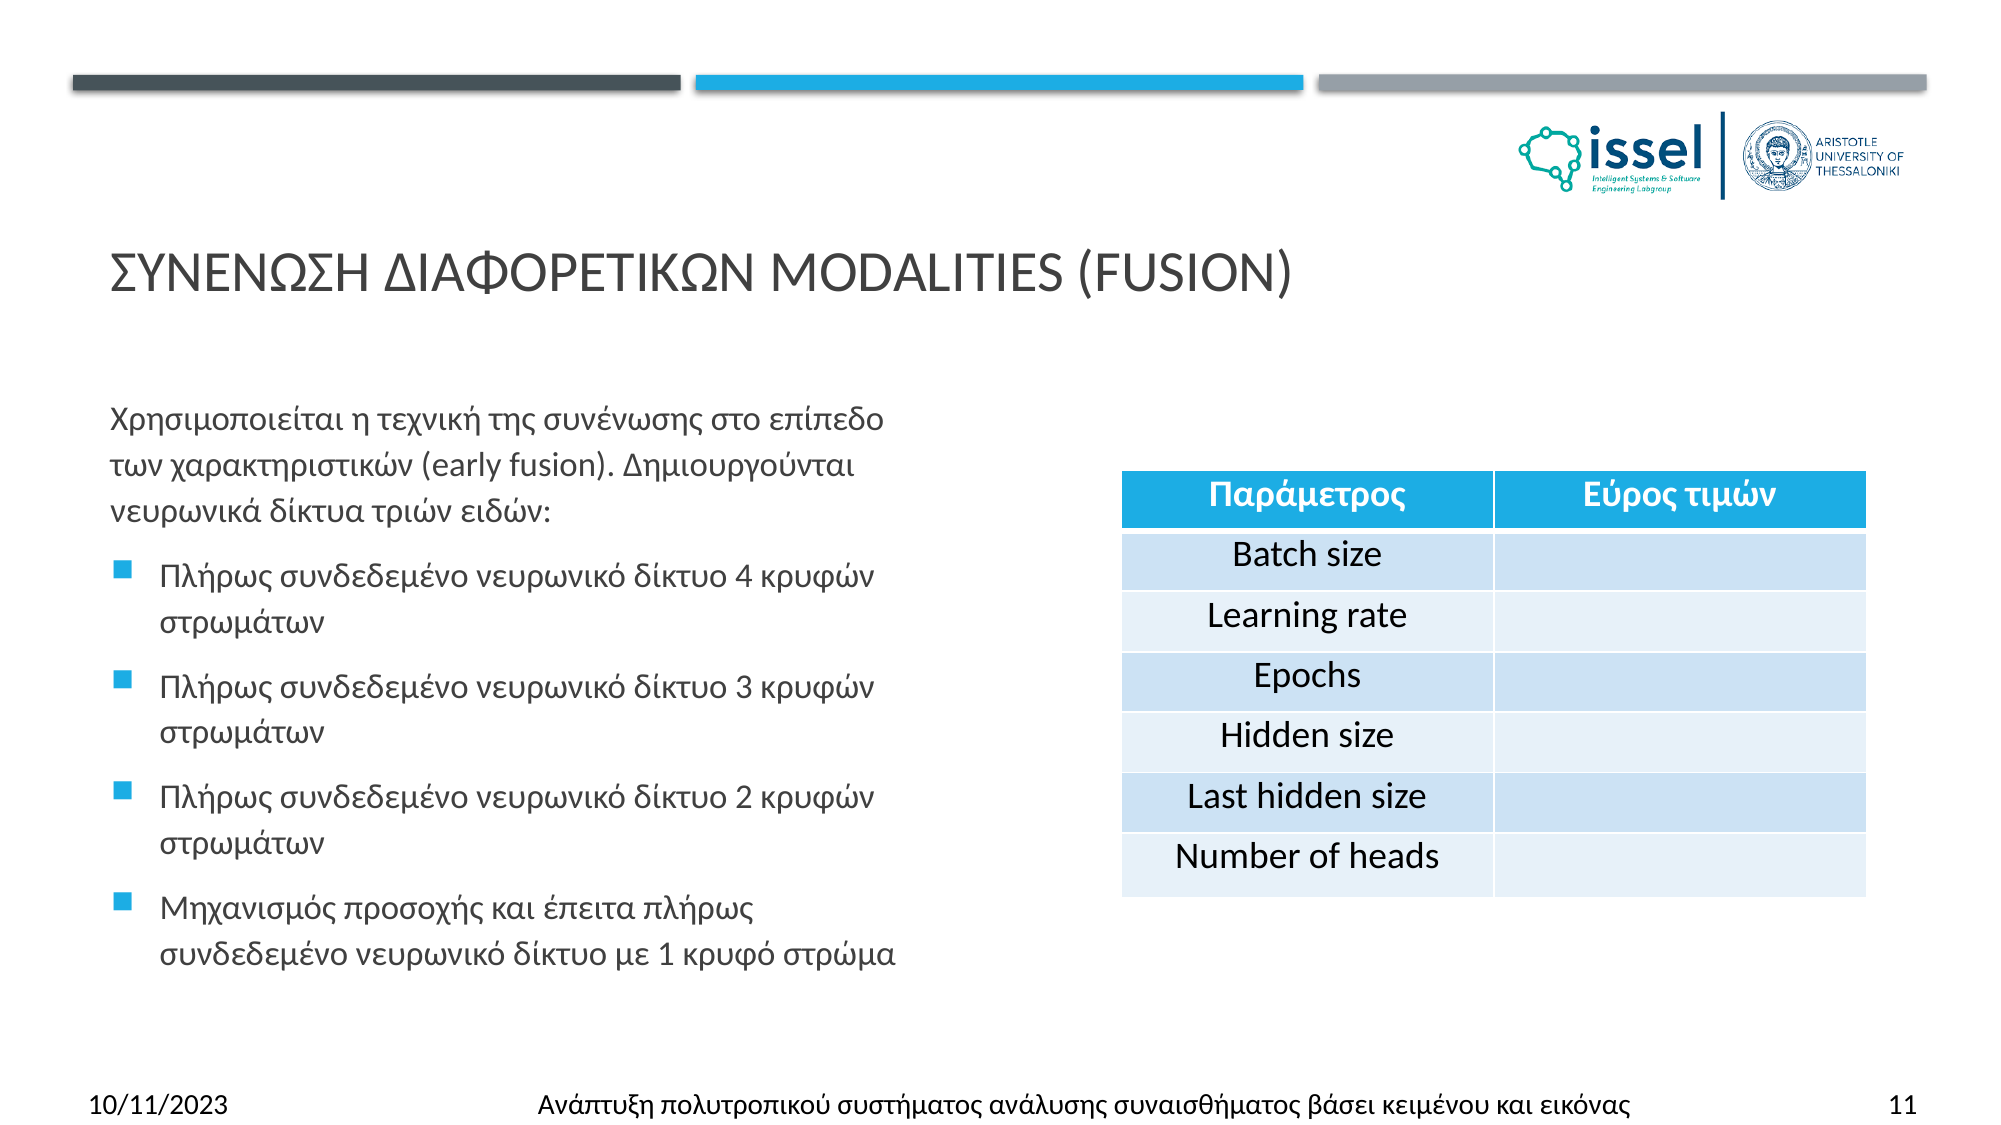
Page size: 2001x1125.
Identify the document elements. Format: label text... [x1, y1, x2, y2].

list Χρησιμοποιείται η τεχνική της συνένωσης στο επίπεδο των χαρακτηριστικών (early fusion). Δημιουργούνται νευρωνικά δίκτυα τριών ειδών: Πλήρως συνδεδεμένο νευρωνικό δίκτυο 4 κρυφών στρωμάτων Πλήρως συνδεδεμένο νευρωνικό δίκτυο 3 κρυφών στρωμάτων Πλήρως συνδεδεμένο νευρωνικό δίκτυο 2 κρυφών στρωμάτων Μηχανισμός προσοχής και έπειτα πλήρως συνδεδεμένο νευρωνικό δίκτυο με 1 κρυφό στρώμα [95, 383, 941, 981]
text_box 10/11/2023 Ανάπτυξη πολυτροπικού συστήματος ανάλυσης συναισθήματος βάσει κειμένου και εικόνας 11 [73, 1078, 1937, 1125]
title Συνενωση διαφορετικων modalities (FUSION) [95, 115, 1905, 311]
picture [1515, 110, 1906, 200]
